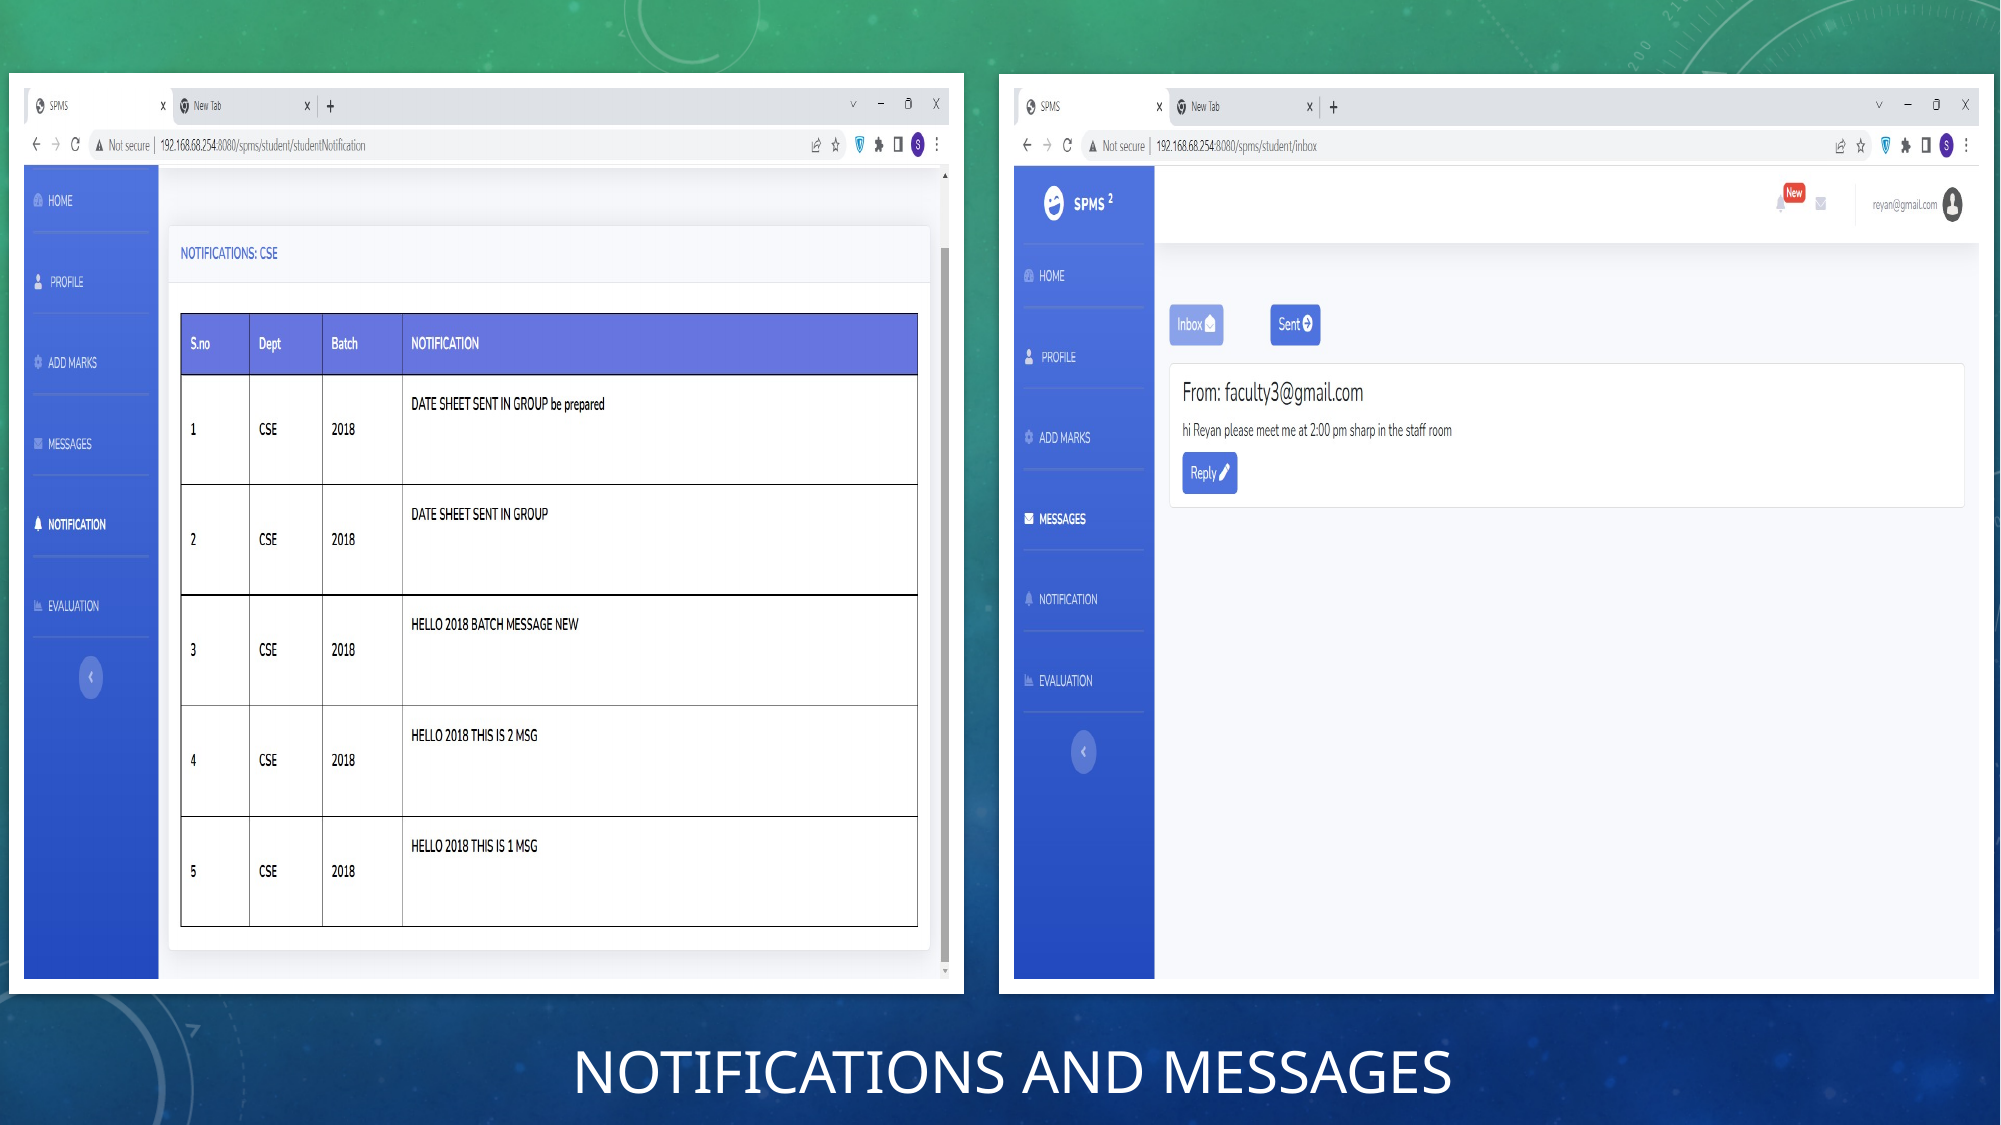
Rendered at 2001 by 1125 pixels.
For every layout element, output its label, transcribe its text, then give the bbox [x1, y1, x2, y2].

picture [0, 0, 2001, 1125]
title NOTIFICATIONS AND MESSAGES [557, 1014, 1945, 1125]
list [23, 87, 950, 980]
